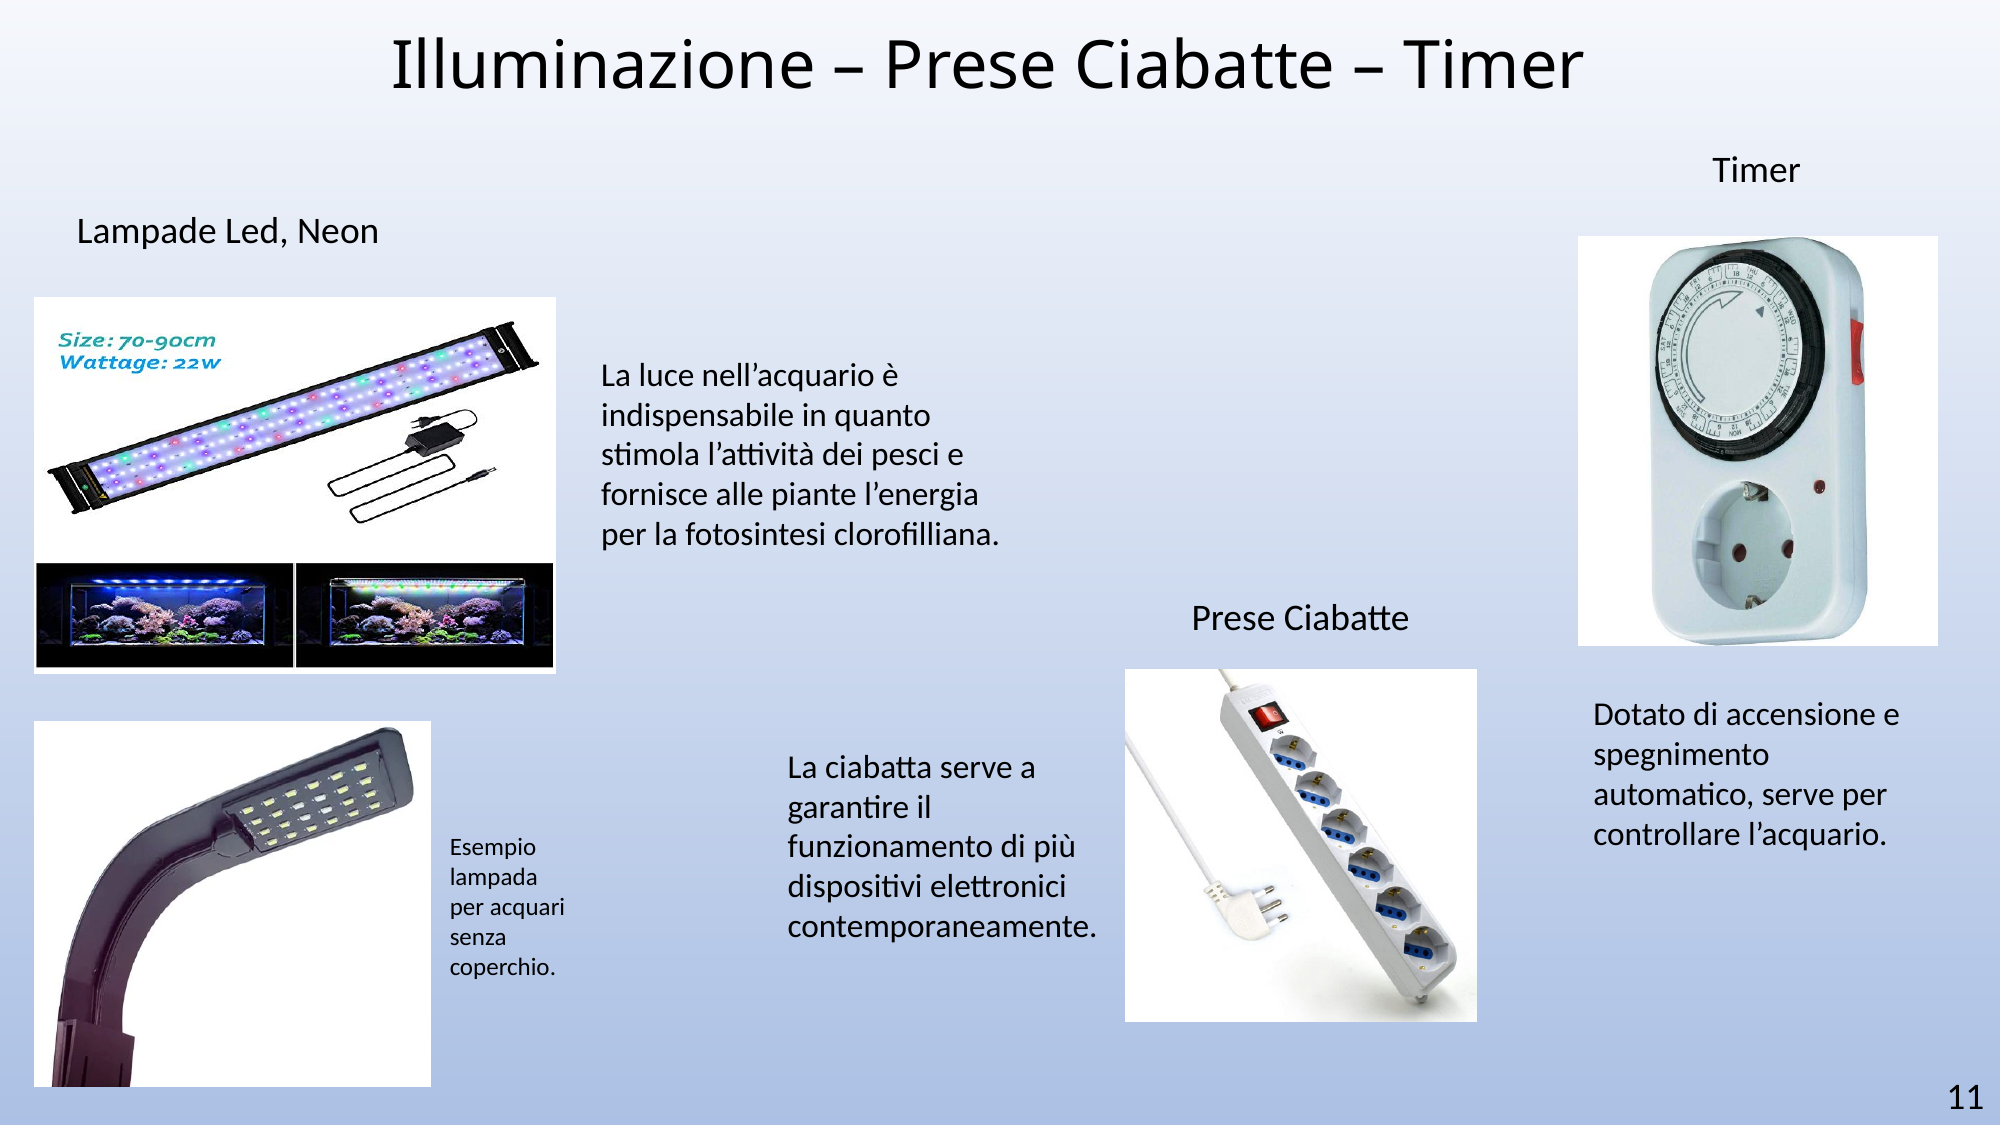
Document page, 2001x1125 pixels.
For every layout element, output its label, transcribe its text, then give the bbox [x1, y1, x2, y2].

text_box 11 [1931, 1064, 2000, 1125]
picture [34, 721, 431, 1087]
picture [1578, 236, 1938, 646]
title Illuminazione – Prese Ciabatte – Timer [126, 0, 1852, 176]
picture [34, 297, 556, 674]
text_box La ciabatta serve a garantire il funzionamento di più dispositivi elettronici contemporaneamente. [772, 737, 1124, 952]
text_box Prese Ciabatte [1143, 585, 1459, 645]
text_box La luce nell’acquario è indispensabile in quanto stimola l’attività dei pesci e fornisce alle piante l’energia per la fotosintesi clorofilliana. [586, 345, 1037, 560]
text_box Timer [1649, 137, 1864, 198]
picture [1124, 669, 1477, 1022]
text_box Dotato di accensione e spegnimento automatico, serve per controllare l’acquario. [1578, 684, 1938, 860]
text_box Lampade Led, Neon [62, 199, 422, 259]
text_box Esempio lampada per acquari senza coperchio. [435, 822, 587, 988]
